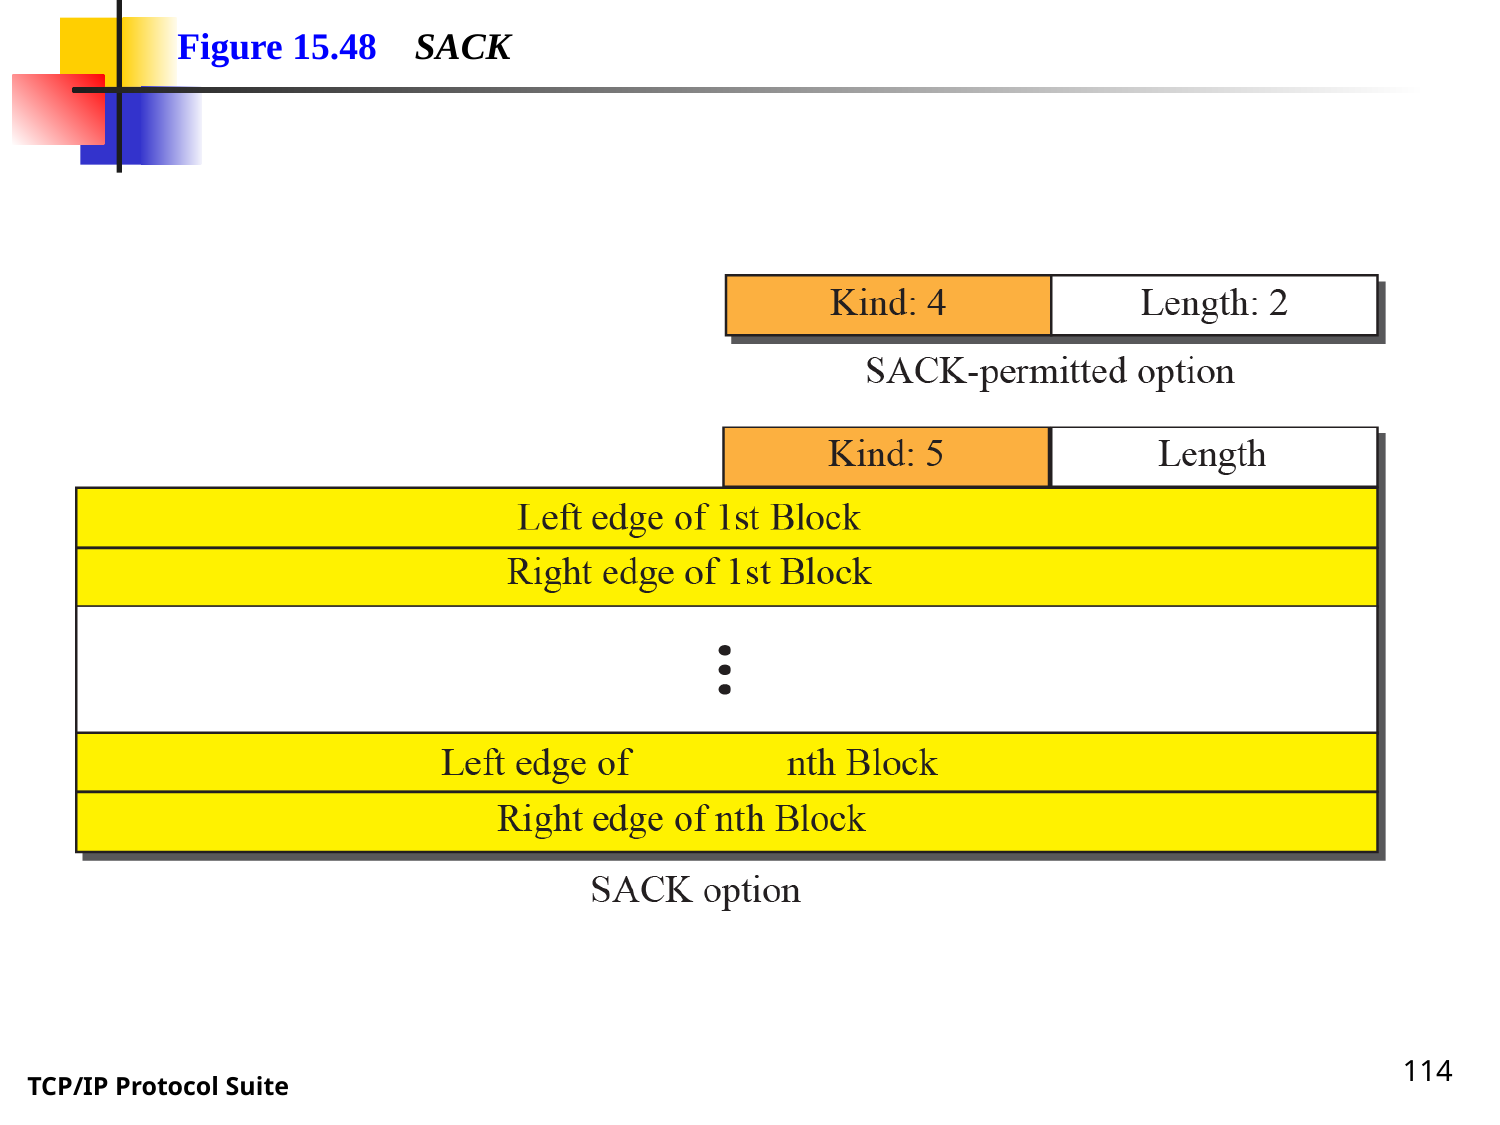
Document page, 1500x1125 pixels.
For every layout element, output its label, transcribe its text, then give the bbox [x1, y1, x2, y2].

text_box [60, 17, 116, 86]
picture [74, 274, 1386, 914]
text_box [122, 93, 141, 165]
text_box [116, 93, 122, 173]
text_box <number> [1155, 1024, 1468, 1100]
text_box Figure 15.48 SACK [162, 14, 1100, 75]
text_box [141, 93, 202, 165]
text_box [72, 87, 1422, 93]
text_box [116, 0, 122, 87]
text_box TCP/IP Protocol Suite [12, 1032, 488, 1108]
text_box [12, 74, 105, 145]
text_box [122, 17, 177, 86]
text_box [80, 93, 116, 165]
